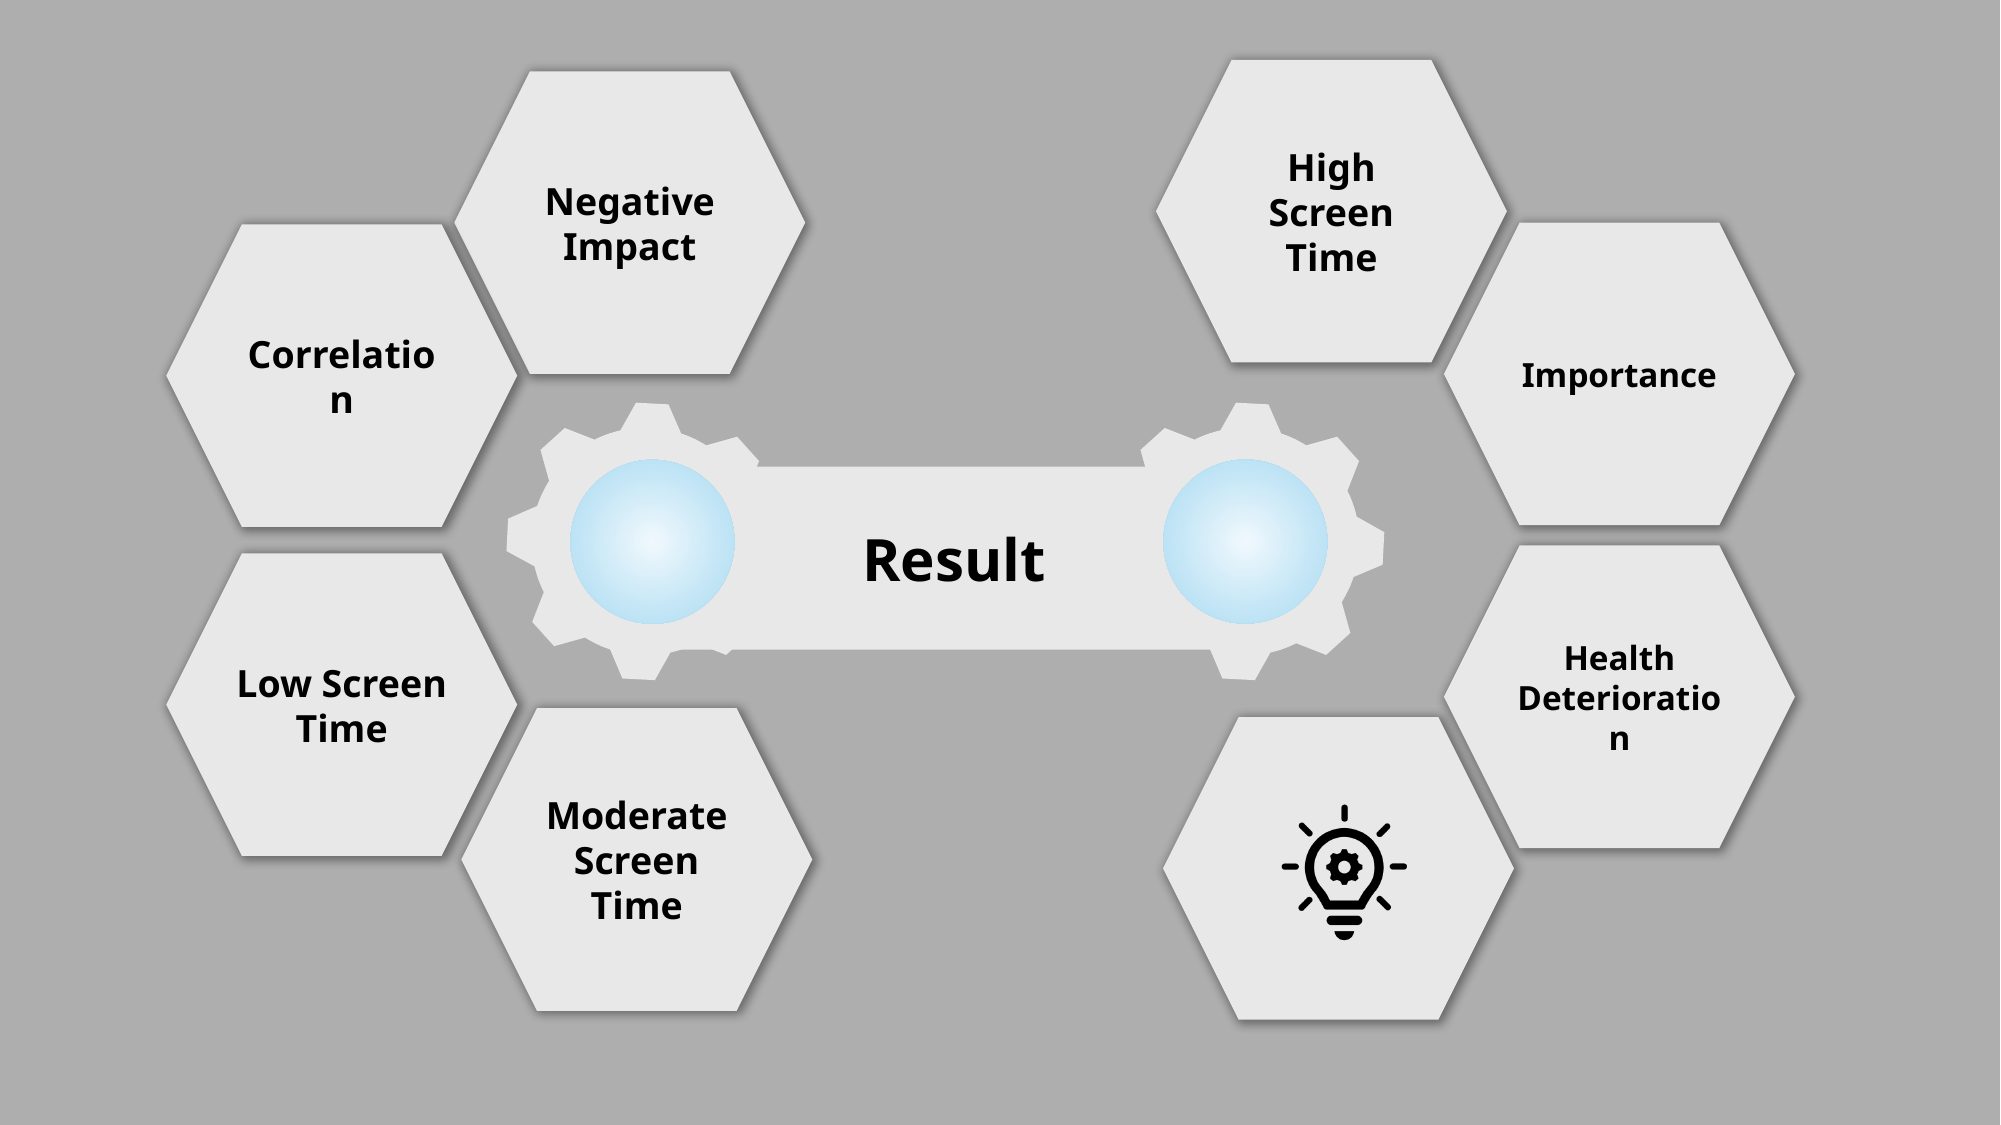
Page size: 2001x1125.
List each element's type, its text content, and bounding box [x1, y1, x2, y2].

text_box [506, 402, 785, 680]
text_box Result [785, 465, 1106, 652]
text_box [1106, 402, 1385, 680]
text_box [1162, 716, 1515, 1021]
text_box Negative Impact [453, 69, 808, 376]
text_box High Screen Time [1154, 58, 1509, 365]
text_box Importance [1442, 221, 1797, 527]
text_box Moderate Screen Time [459, 706, 815, 1013]
text_box Correlation [164, 222, 520, 529]
text_box Health Deterioration [1442, 543, 1797, 850]
text_box Low Screen Time [164, 551, 520, 858]
